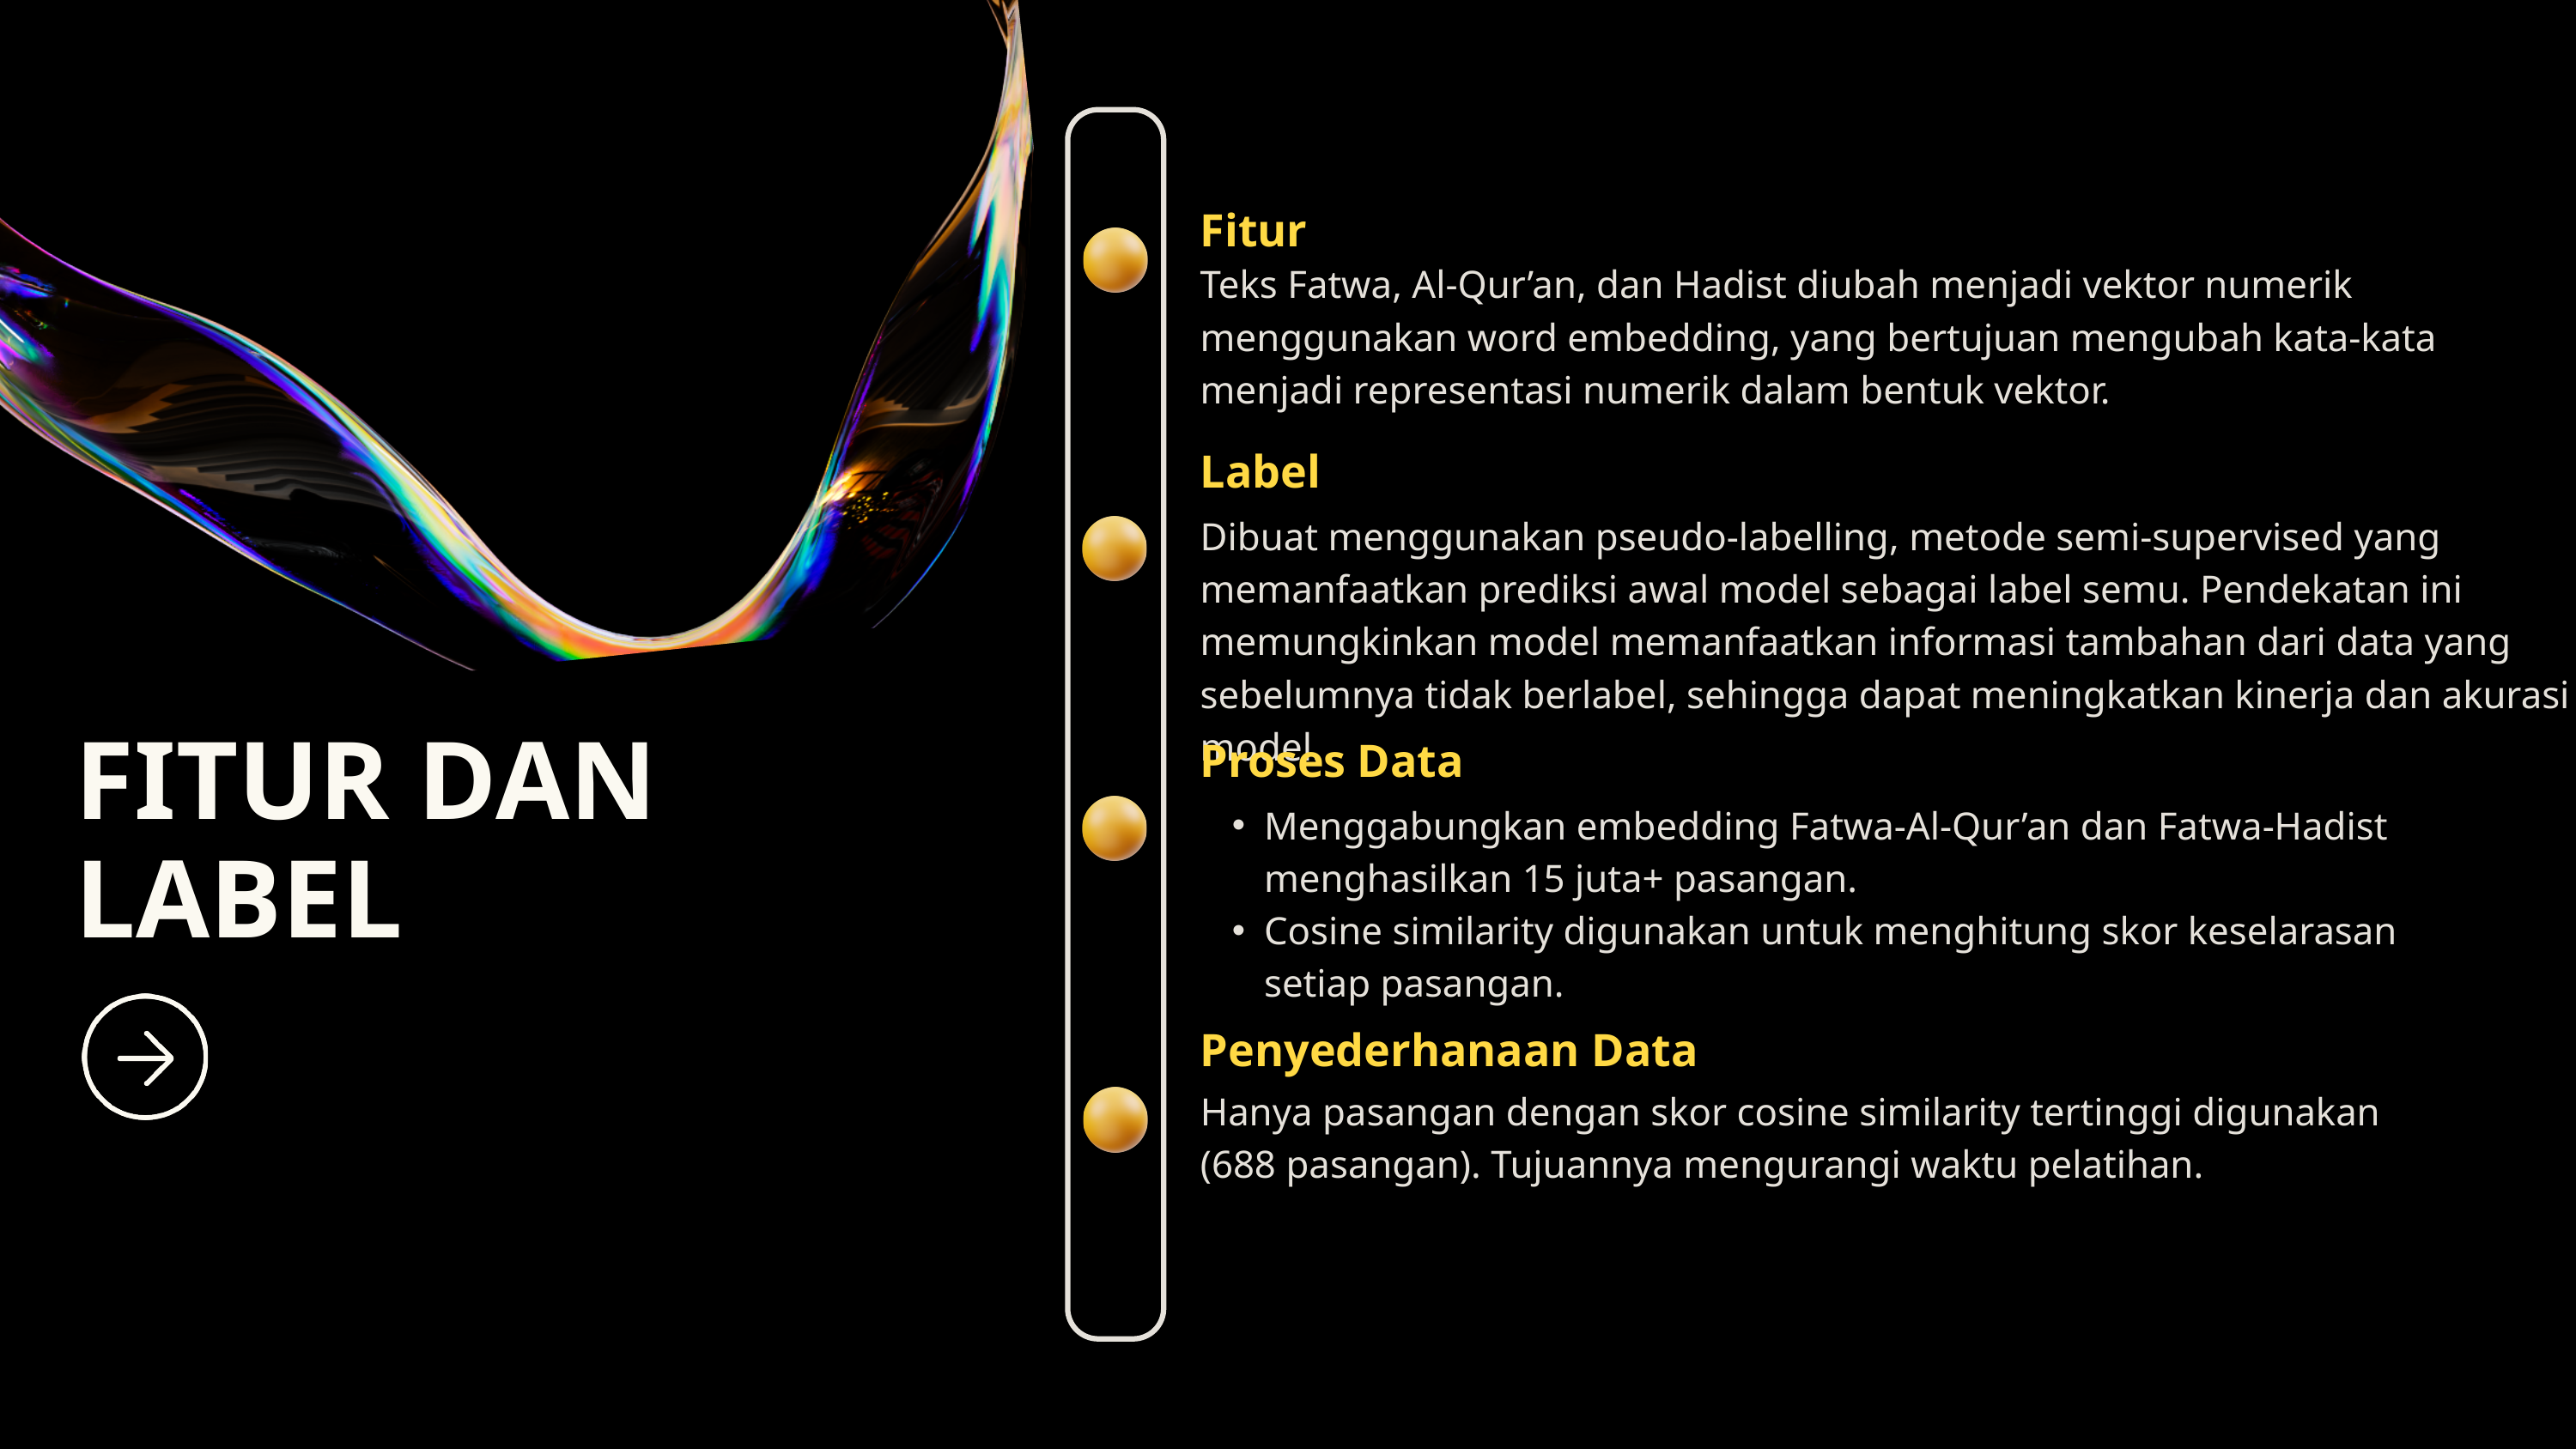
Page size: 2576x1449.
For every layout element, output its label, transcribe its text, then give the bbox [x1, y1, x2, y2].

text_box [1082, 796, 1147, 861]
text_box [0, 0, 1083, 721]
text_box [1083, 227, 1148, 293]
text_box Menggabungkan embedding Fatwa-Al-Qur’an dan Fatwa-Hadist menghasilkan 15 juta+ pasangan. Cosine similarity digunakan untuk menghitung skor keselarasan setiap pasangan. [1200, 794, 2401, 1005]
text_box Label [1200, 433, 2311, 497]
text_box Fitur [1200, 193, 1933, 253]
text_box Hanya pasangan dengan skor cosine similarity tertinggi digunakan (688 pasangan). Tujuannya mengurangi waktu pelatihan. [1200, 1081, 2401, 1186]
text_box [1083, 1087, 1148, 1153]
text_box Proses Data [1200, 723, 1933, 786]
text_box [82, 993, 209, 1120]
text_box Teks Fatwa, Al-Qur’an, dan Hadist diubah menjadi vektor numerik menggunakan word embedding, yang bertujuan mengubah kata-kata menjadi representasi numerik dalam bentuk vektor. [1200, 253, 2463, 411]
text_box [1082, 516, 1147, 581]
text_box Penyederhanaan Data [1200, 1012, 1933, 1076]
text_box Dibuat menggunakan pseudo-labelling, metode semi-supervised yang memanfaatkan prediksi awal model sebagai label semu. Pendekatan ini memungkinkan model memanfaatkan informasi tambahan dari data yang sebelumnya tidak berlabel, sehingga dapat meningkatkan kinerja dan akurasi model. [1200, 506, 2576, 769]
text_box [500, 676, 1731, 773]
text_box FITUR DAN LABEL [75, 723, 999, 960]
